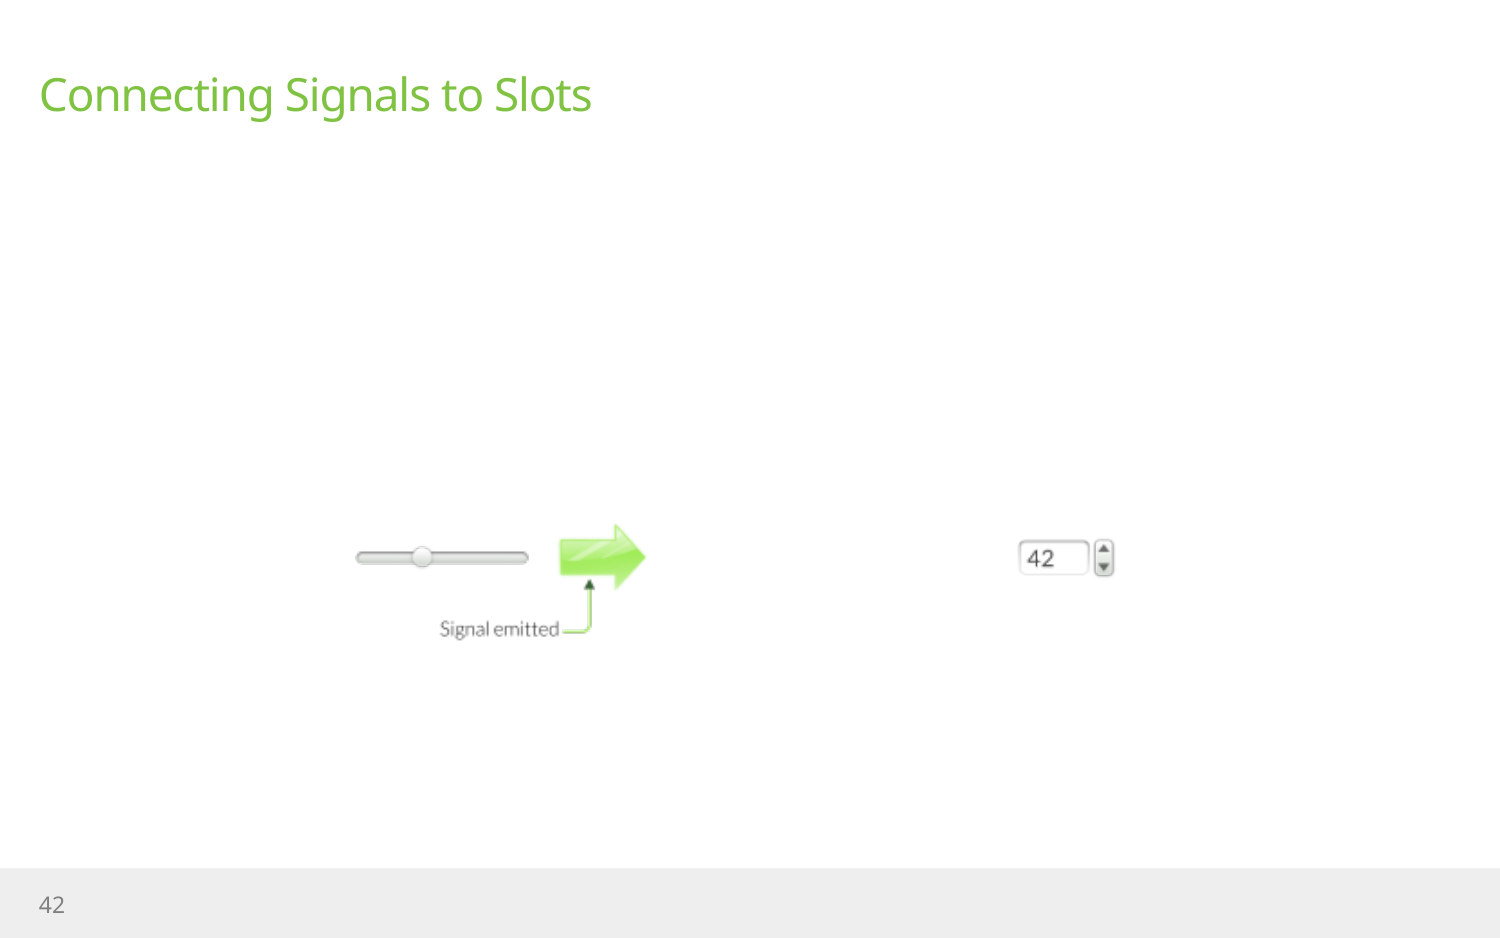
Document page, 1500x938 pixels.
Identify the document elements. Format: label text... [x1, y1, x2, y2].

title Connecting Signals to Slots [39, 66, 1052, 196]
picture [210, 127, 1281, 884]
slide_number 42 [39, 892, 410, 921]
